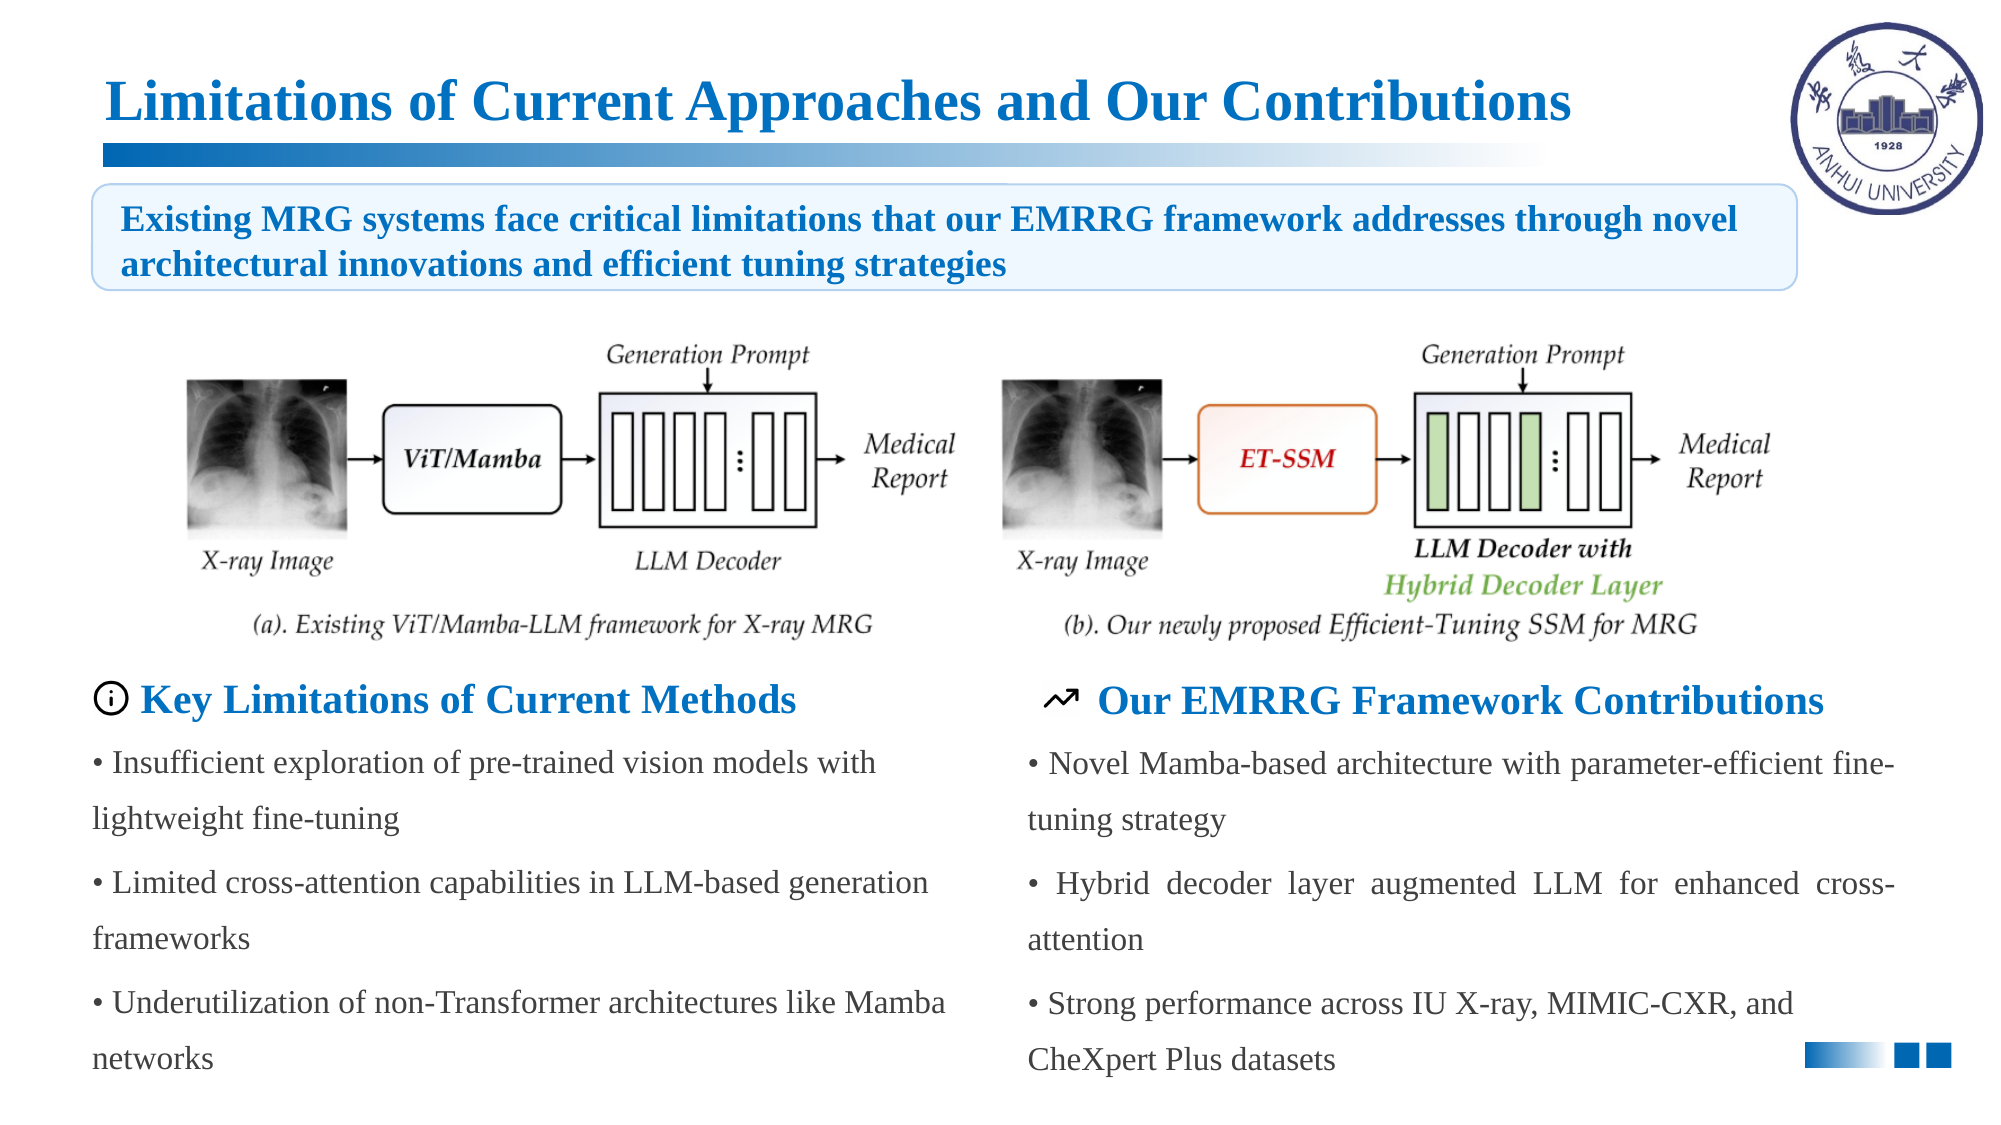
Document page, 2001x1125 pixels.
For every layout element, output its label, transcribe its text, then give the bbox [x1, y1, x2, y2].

text_box Limitations of Current Approaches and Our Contributions [29, 37, 1609, 158]
picture [92, 679, 130, 718]
text_box • Novel Mamba-based architecture with parameter-efficient fine-tuning strategy • Hybrid decoder layer augmented LLM for enhanced cross-attention • Strong performance across IU X-ray, MIMIC-CXR, and CheXpert Plus datasets [1027, 725, 1912, 1078]
text_box [91, 183, 1798, 291]
text_box Key Limitations of Current Methods [140, 672, 871, 725]
text_box • Insufficient exploration of pre-trained vision models with lightweight fine-tuning • Limited cross-attention capabilities in LLM-based generation frameworks • Underutilization of non-Transformer architectures like Mamba networks [92, 724, 981, 1090]
picture [1042, 679, 1080, 718]
picture [1790, 22, 1984, 215]
picture [153, 298, 1798, 651]
text_box Our EMRRG Framework Contributions [1097, 673, 1842, 725]
text_box Existing MRG systems face critical limitations that our EMRRG framework addresses through novel architectural innovations and efficient tuning strategies [105, 186, 1785, 291]
